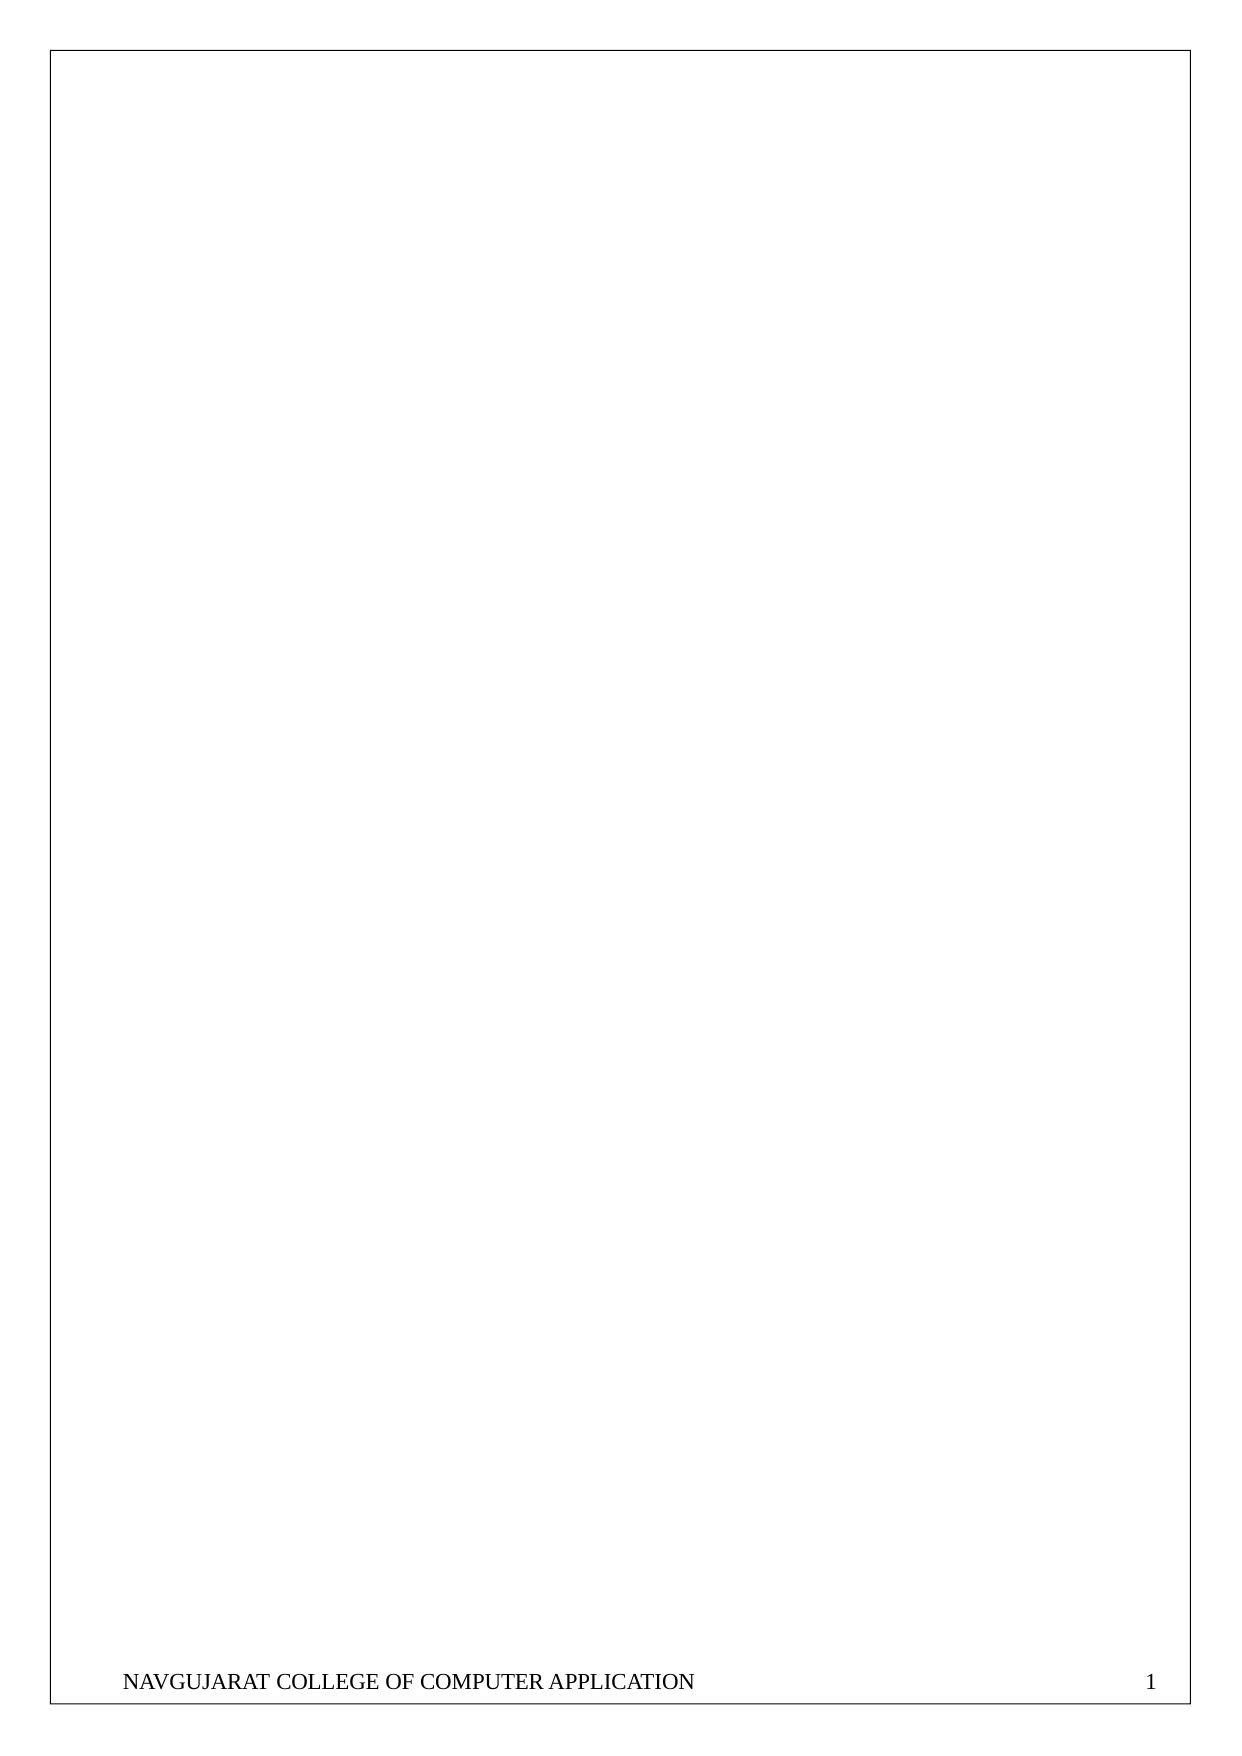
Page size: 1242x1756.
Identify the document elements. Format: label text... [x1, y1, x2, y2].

text_box NAVGUJARAT COLLEGE OF COMPUTER APPLICATION [120, 1665, 711, 1695]
text_box 1 [1143, 1665, 1160, 1695]
